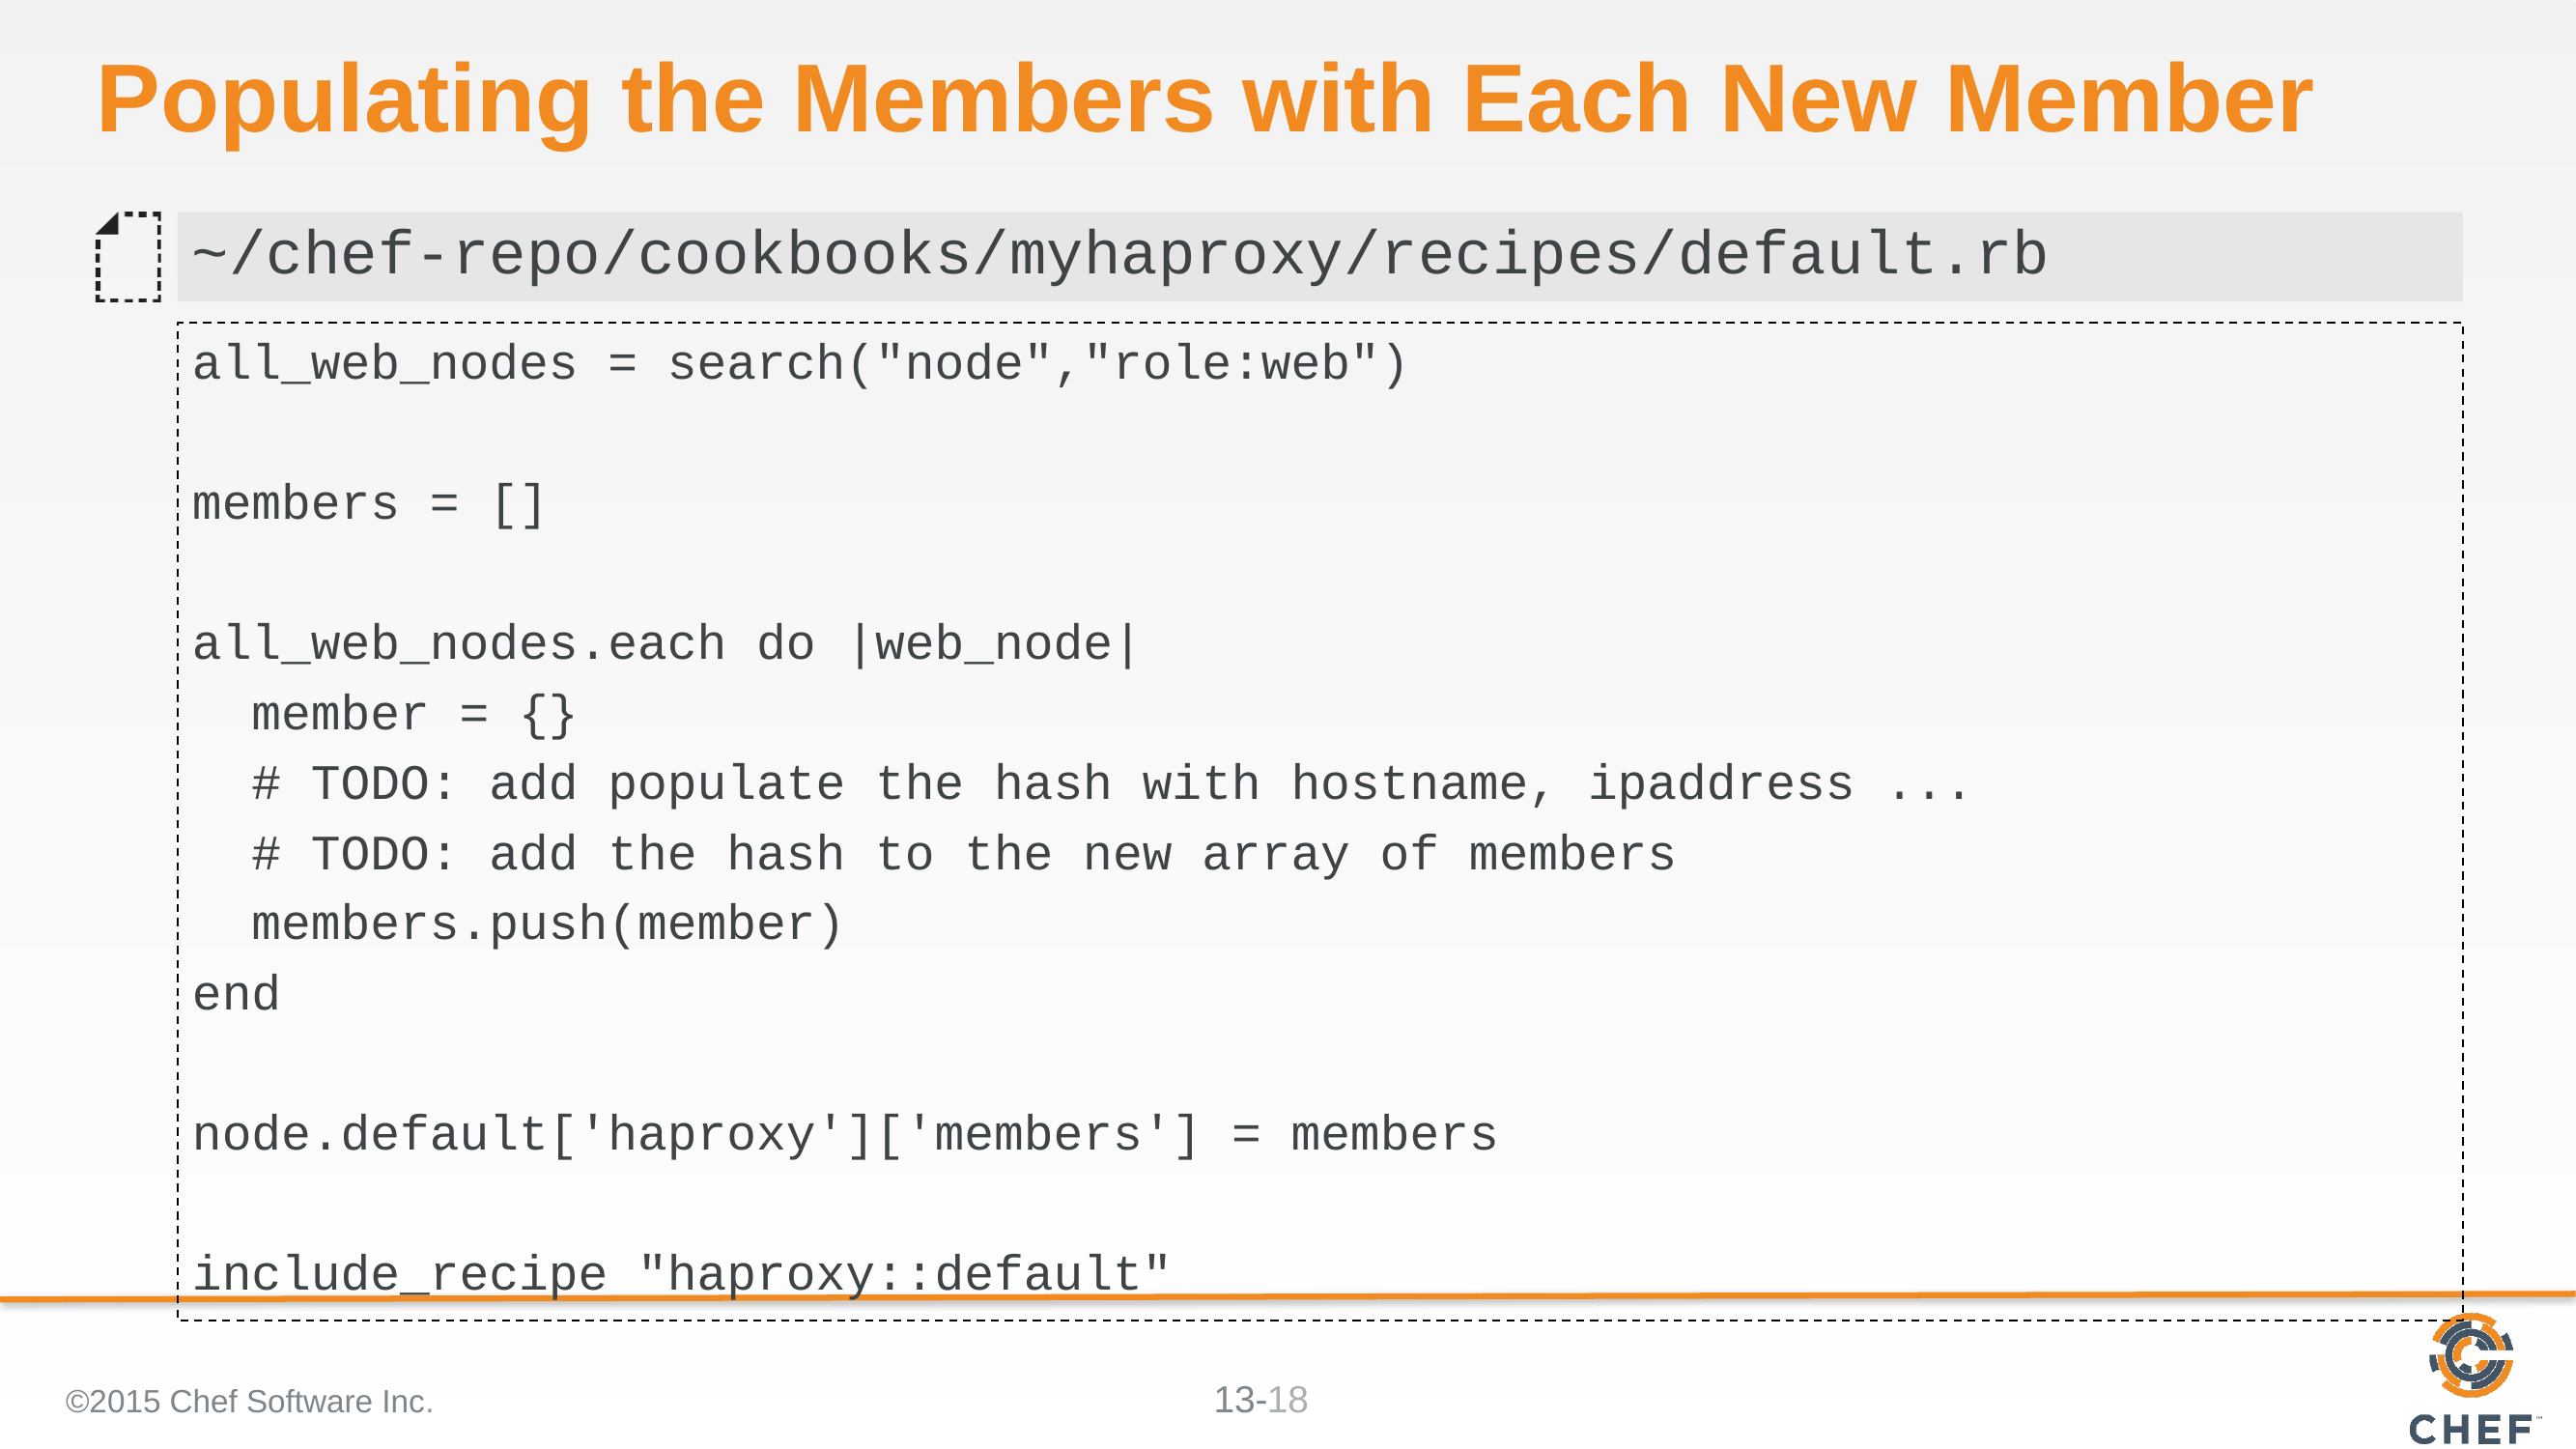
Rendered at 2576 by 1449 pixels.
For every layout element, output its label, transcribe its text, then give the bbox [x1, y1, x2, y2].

footer ©2015 Chef Software Inc. [51, 1359, 952, 1440]
picture [2399, 1297, 2550, 1449]
list ~/chef-repo/cookbooks/myhaproxy/recipes/default.rb [177, 212, 2463, 302]
list all_web_nodes = search("node","role:web") members = [] all_web_nodes.each do |web_node| member = {} # TODO: add populate the hash with hostname, ipaddress ... # TODO: add the hash to the new array of members members.push(member) end node.default['haproxy']['members'] = members include_recipe "haproxy::default" [177, 322, 2464, 1321]
slide_number 18 [998, 1359, 1578, 1437]
title Populating the Members with Each New Member [96, 48, 2463, 180]
